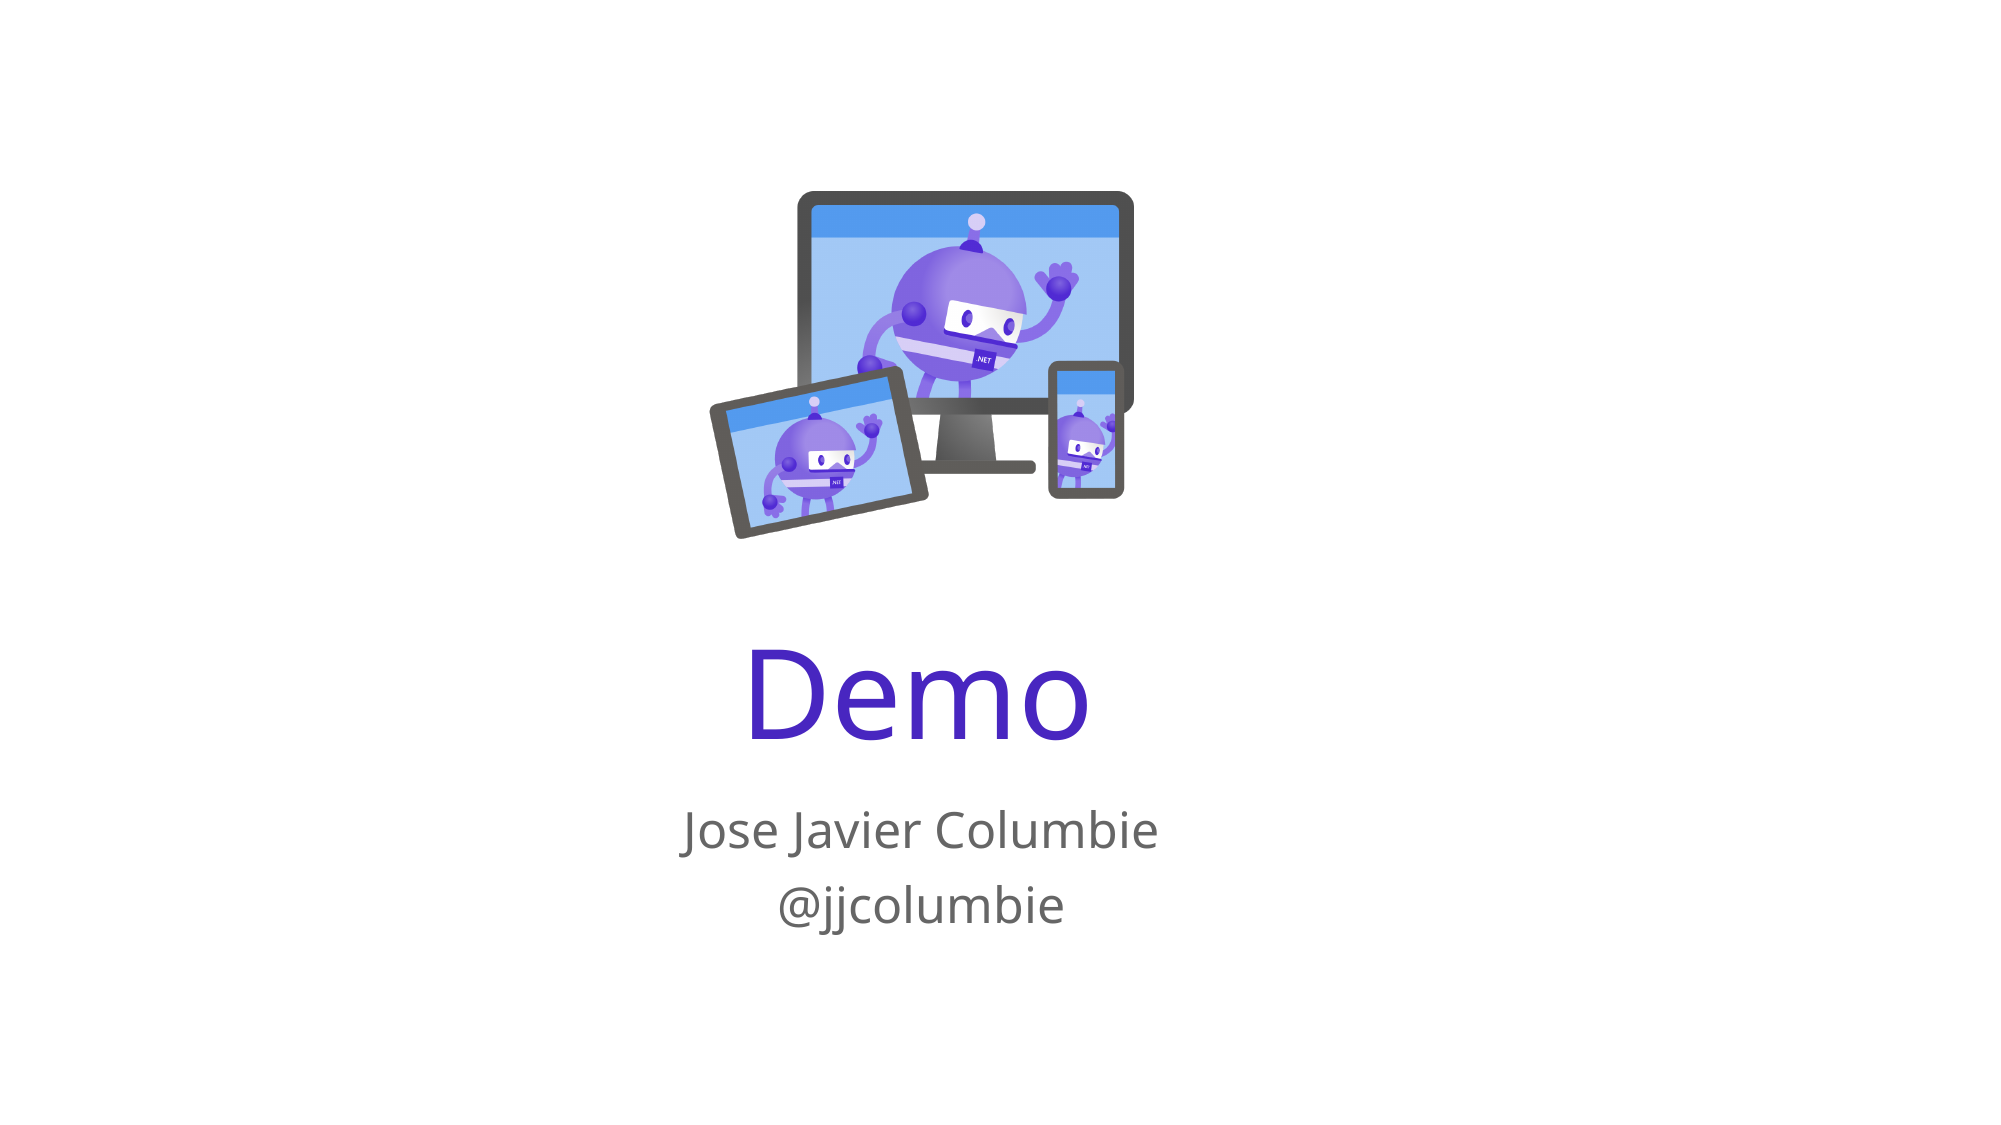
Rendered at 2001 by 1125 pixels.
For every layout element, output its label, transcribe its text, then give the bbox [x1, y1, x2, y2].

picture [709, 191, 1135, 540]
list Jose Javier Columbie @jjcolumbie [647, 798, 1197, 1045]
title Demo [75, 305, 1801, 774]
